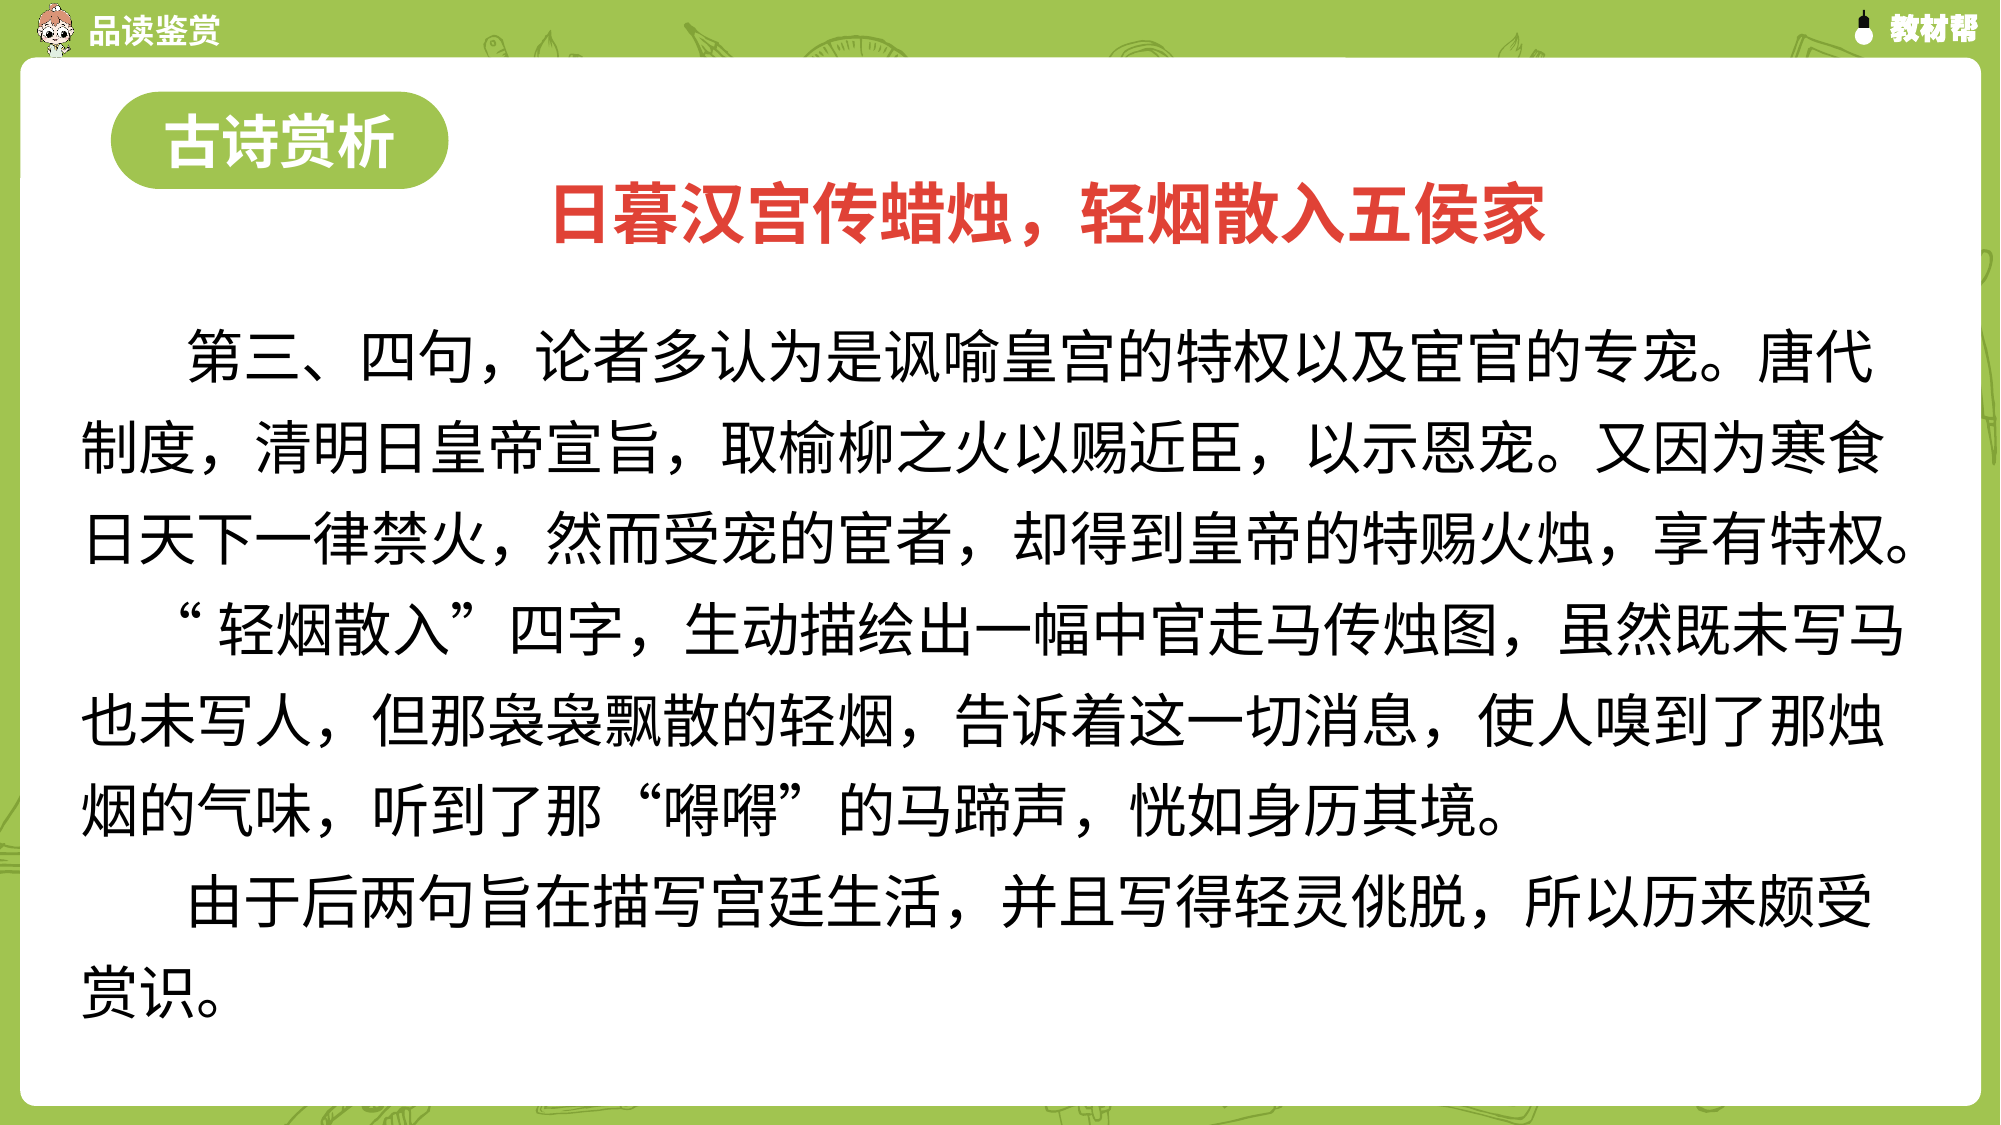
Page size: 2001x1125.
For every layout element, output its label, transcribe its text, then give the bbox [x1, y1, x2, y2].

text_box 第三、四句，论者多认为是讽喻皇宫的特权以及宦官的专宠。唐代制度，清明日皇帝宣旨，取榆柳之火以赐近臣，以示恩宠。又因为寒食日天下一律禁火，然而受宠的宦者，却得到皇帝的特赐火烛，享有特权。 “轻烟散入”四字，生动描绘出一幅中官走马传烛图，虽然既未写马也未写人，但那袅袅飘散的轻烟，告诉着这一切消息，使人嗅到了那烛烟的气味，听到了那“嘚嘚”的马蹄声，恍如身历其境。 由于后两句旨在描写宫廷生活，并且写得轻灵佻脱，所以历来颇受赏识。 [65, 291, 1930, 1034]
text_box 日暮汉宫传蜡烛，轻烟散入五侯家 [531, 164, 1563, 260]
picture [36, 1, 75, 58]
text_box 古诗赏析 [110, 91, 449, 189]
